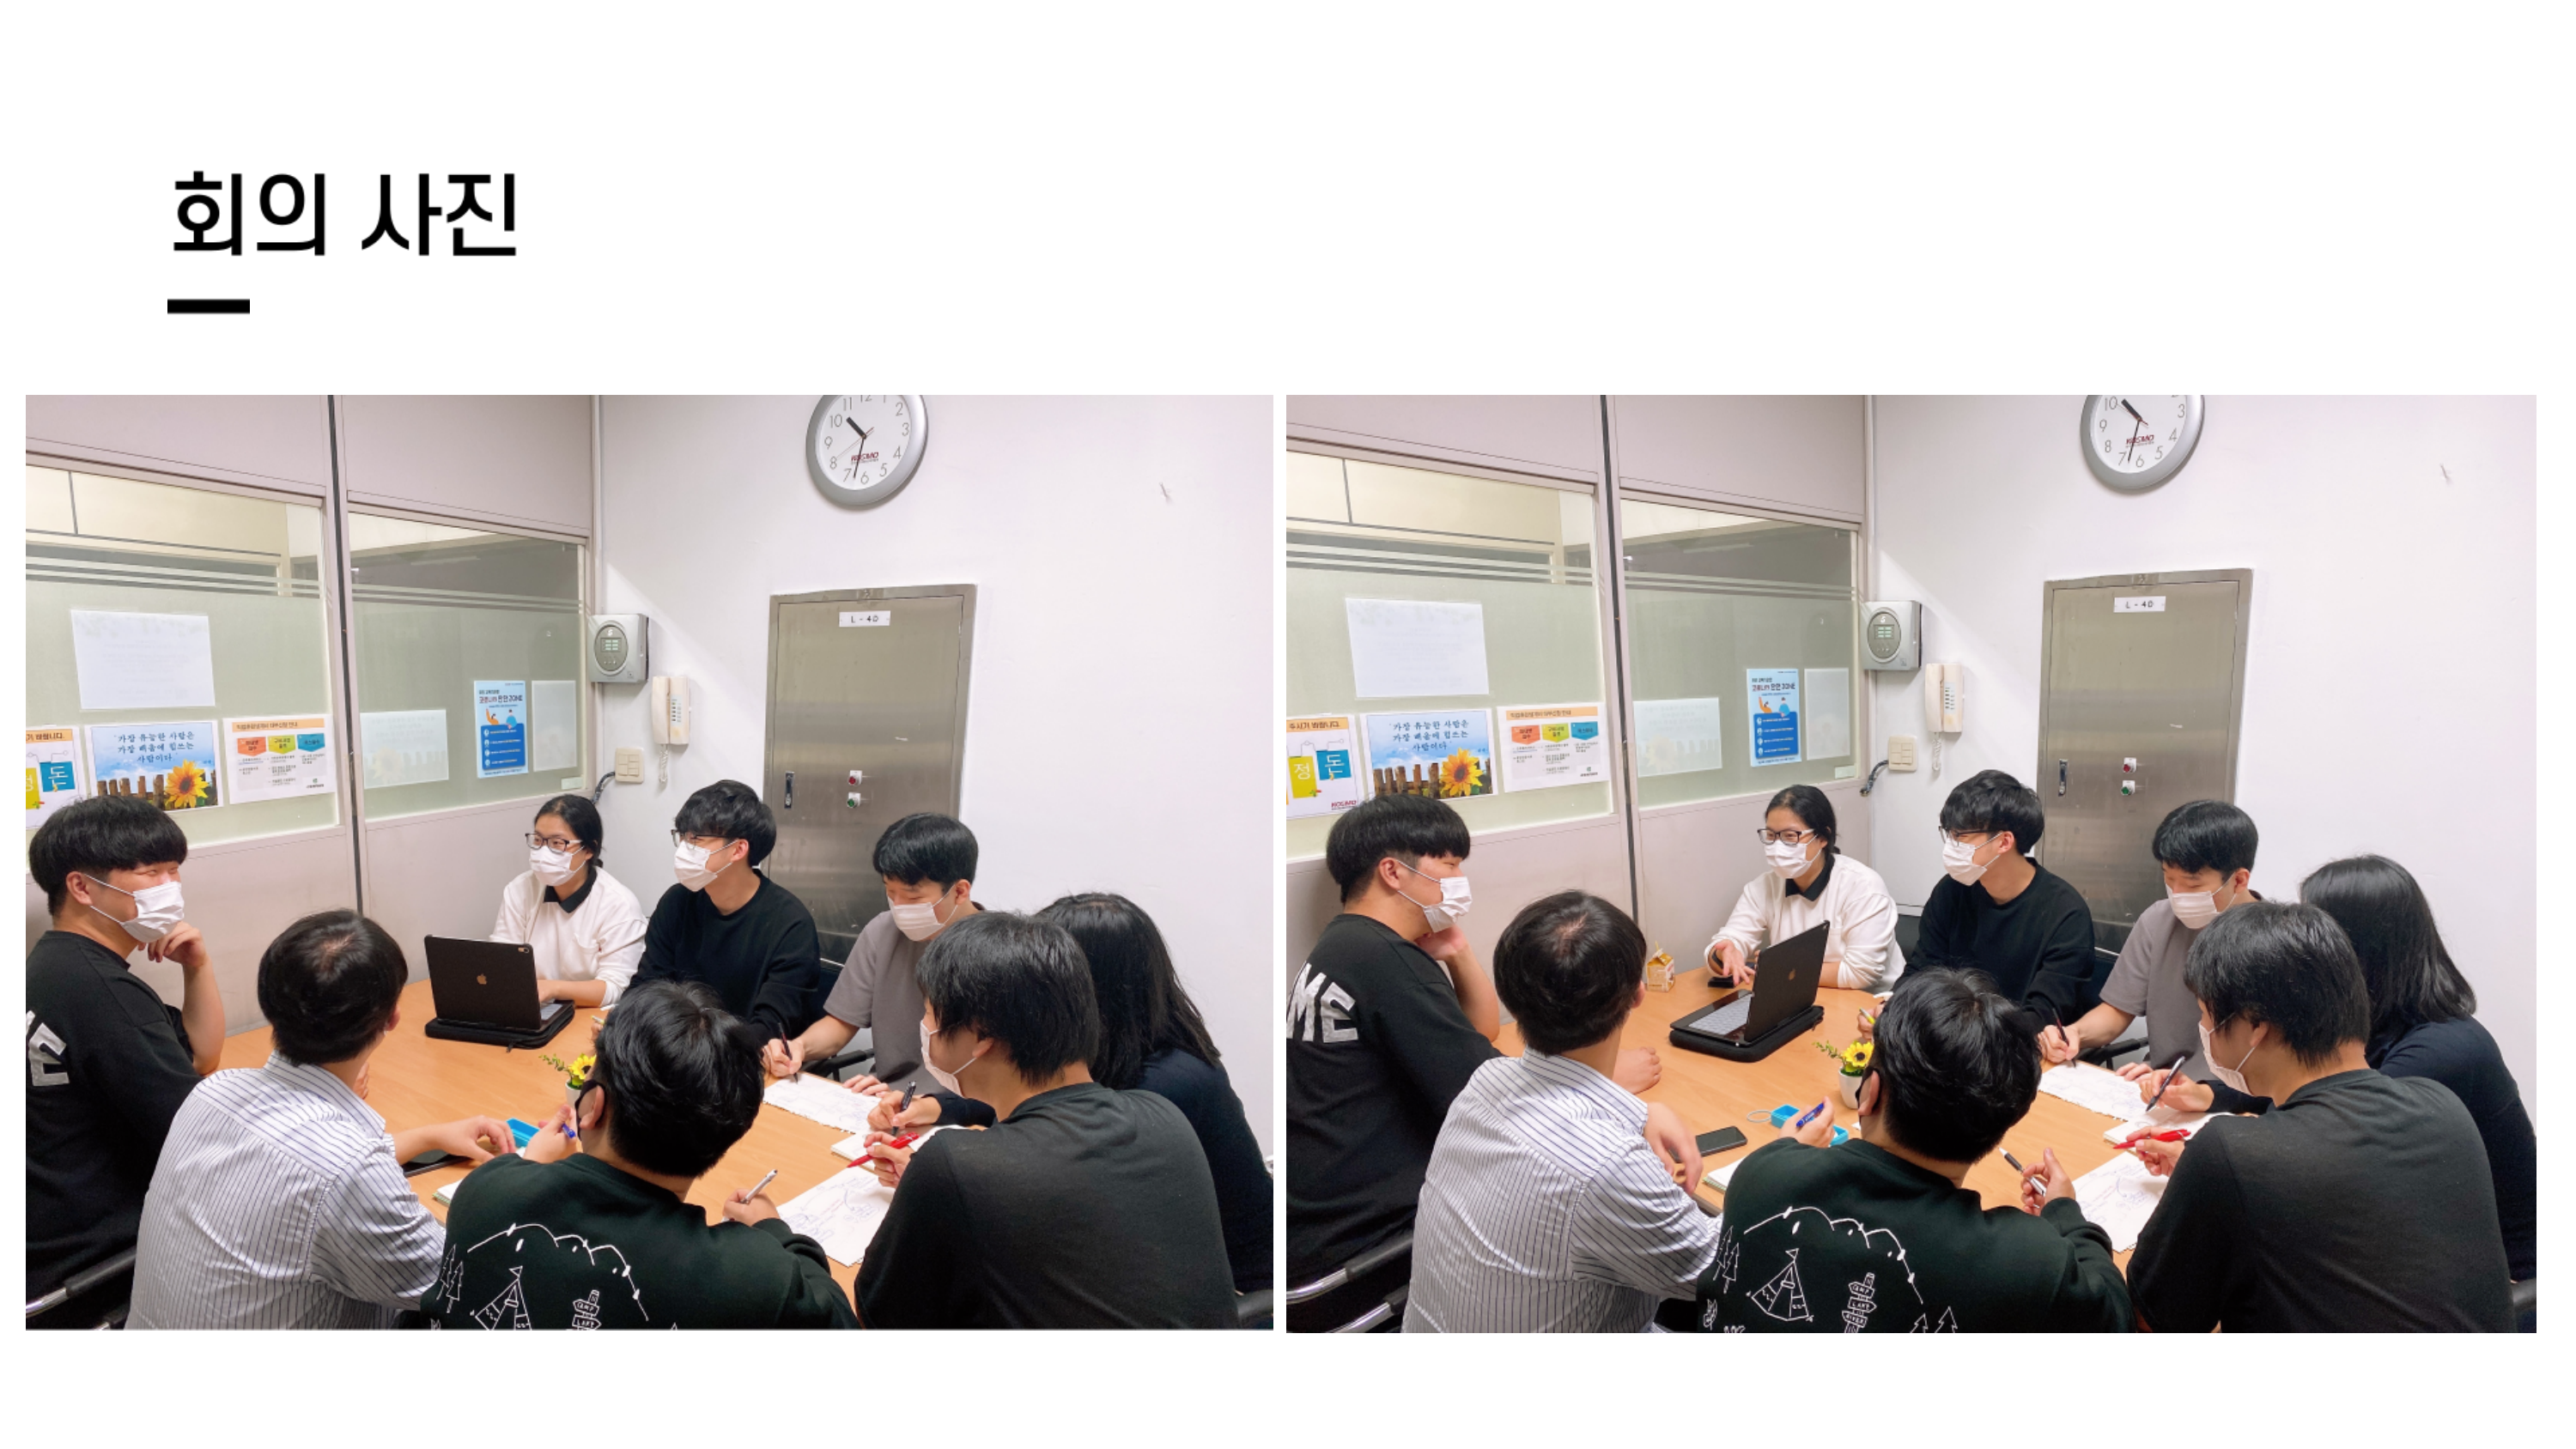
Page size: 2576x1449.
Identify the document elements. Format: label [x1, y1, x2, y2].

text_box [1285, 395, 2537, 1333]
text_box [25, 395, 1273, 1331]
picture [154, 137, 565, 298]
text_box [167, 279, 250, 334]
